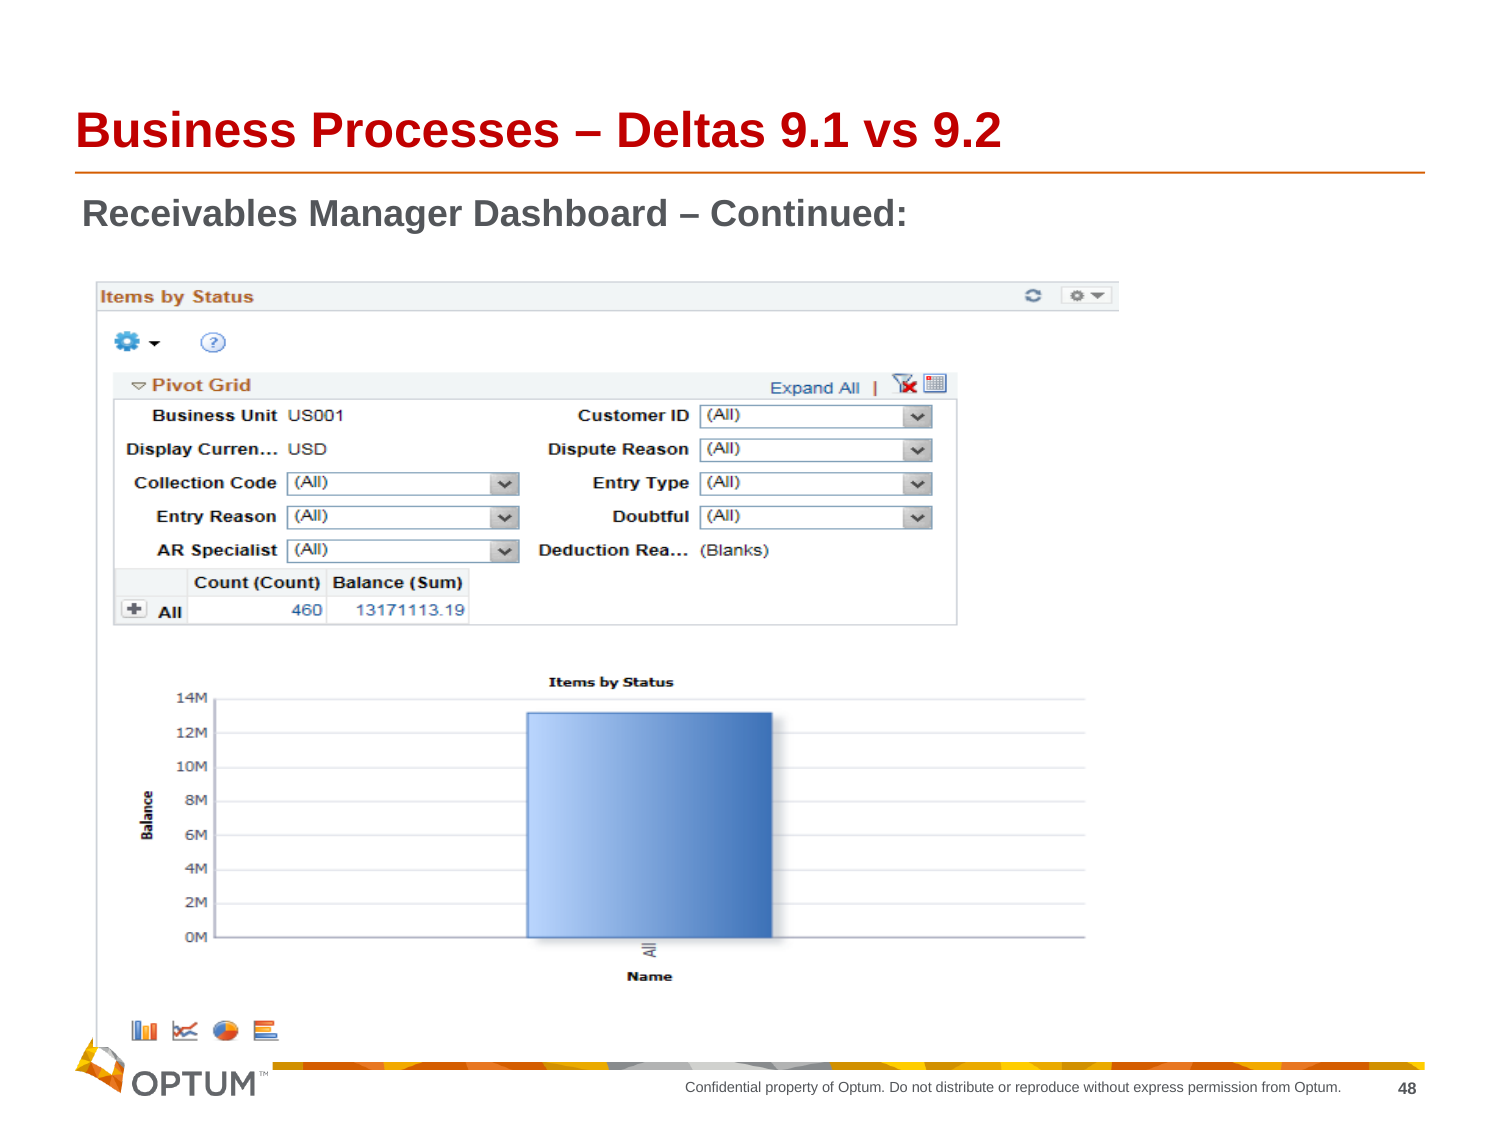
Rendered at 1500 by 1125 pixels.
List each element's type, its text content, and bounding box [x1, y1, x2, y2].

picture [273, 1062, 1425, 1070]
list Receivables Manager Dashboard – Continued: [81, 188, 1463, 248]
title Business Processes – Deltas 9.1 vs 9.2 [75, 31, 1425, 158]
picture [75, 279, 1119, 1096]
